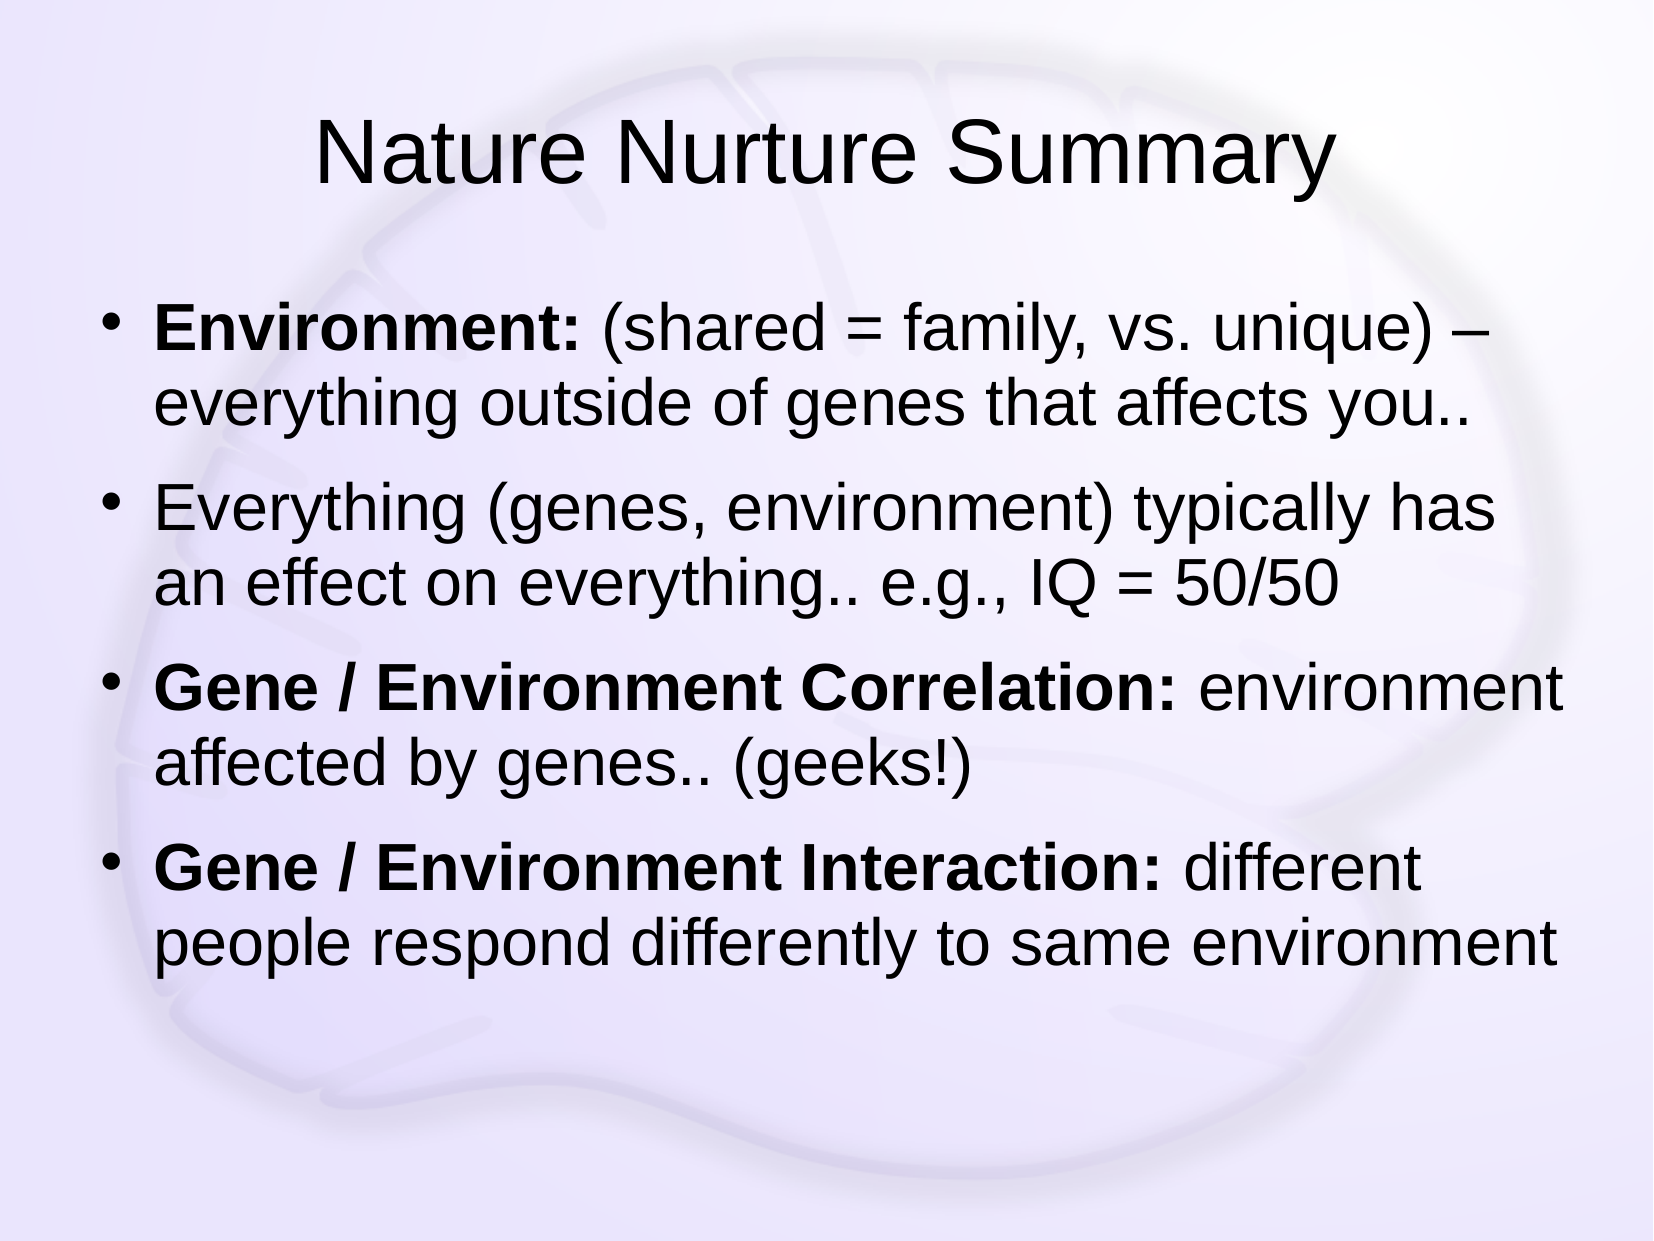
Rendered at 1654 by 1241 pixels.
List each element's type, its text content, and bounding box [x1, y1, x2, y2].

picture [0, 0, 1654, 1241]
list Environment: (shared = family, vs. unique) – everything outside of genes that affects you.. Everything (genes, environment) typically has an effect on everything.. e.g., IQ = 50/50 Gene / Environment Correlation: environment affected by genes.. (geeks!) Gene / Environment Interaction: different people respond differently to same environment [82, 290, 1571, 1110]
title Nature Nurture Summary [82, 49, 1571, 257]
